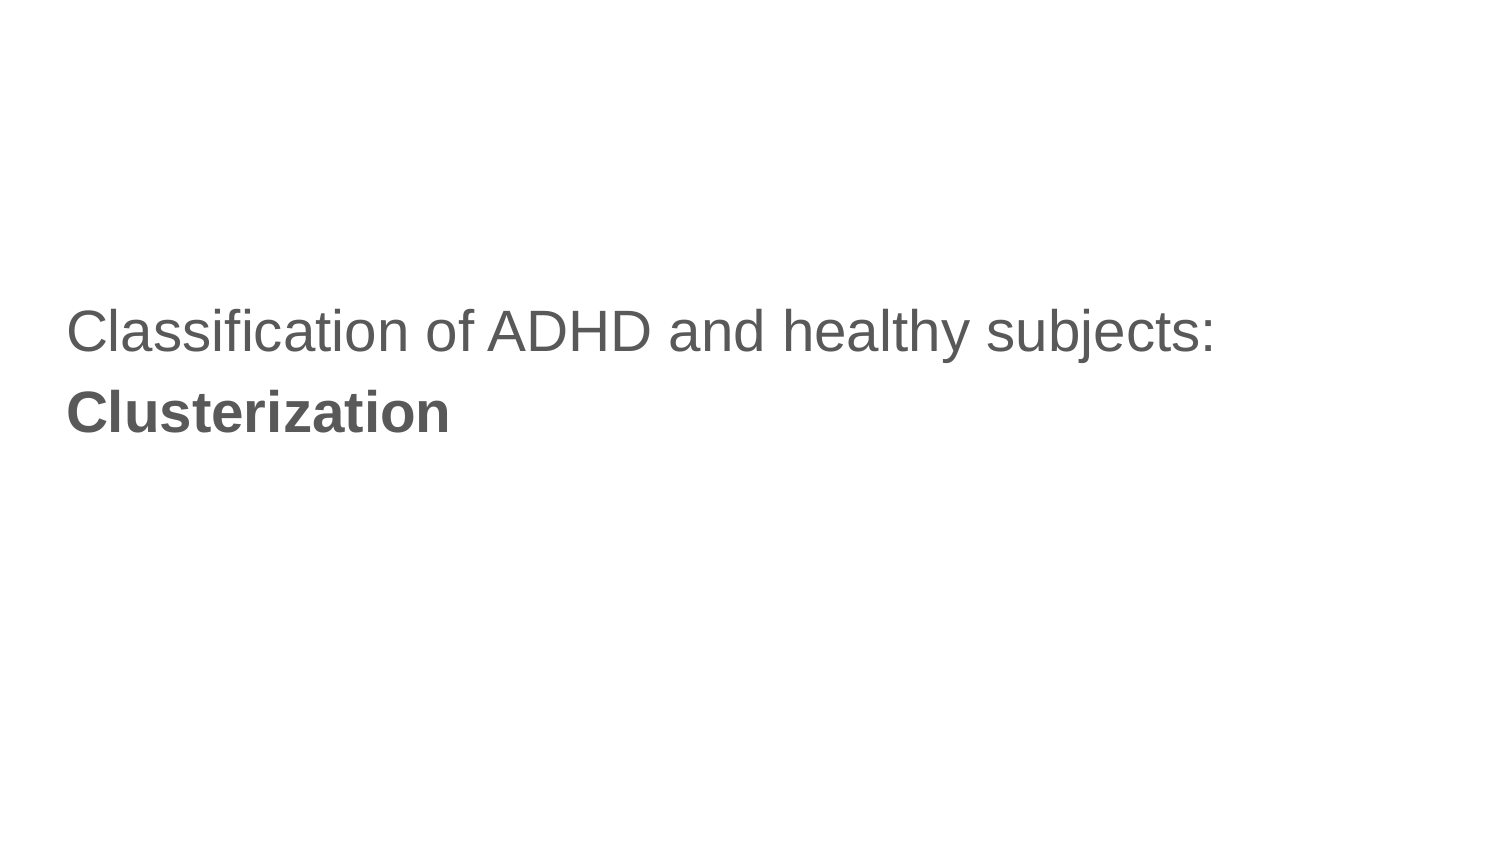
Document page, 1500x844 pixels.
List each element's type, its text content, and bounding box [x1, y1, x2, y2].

title Classification of ADHD and healthy subjects: Clusterization [51, 122, 1449, 459]
